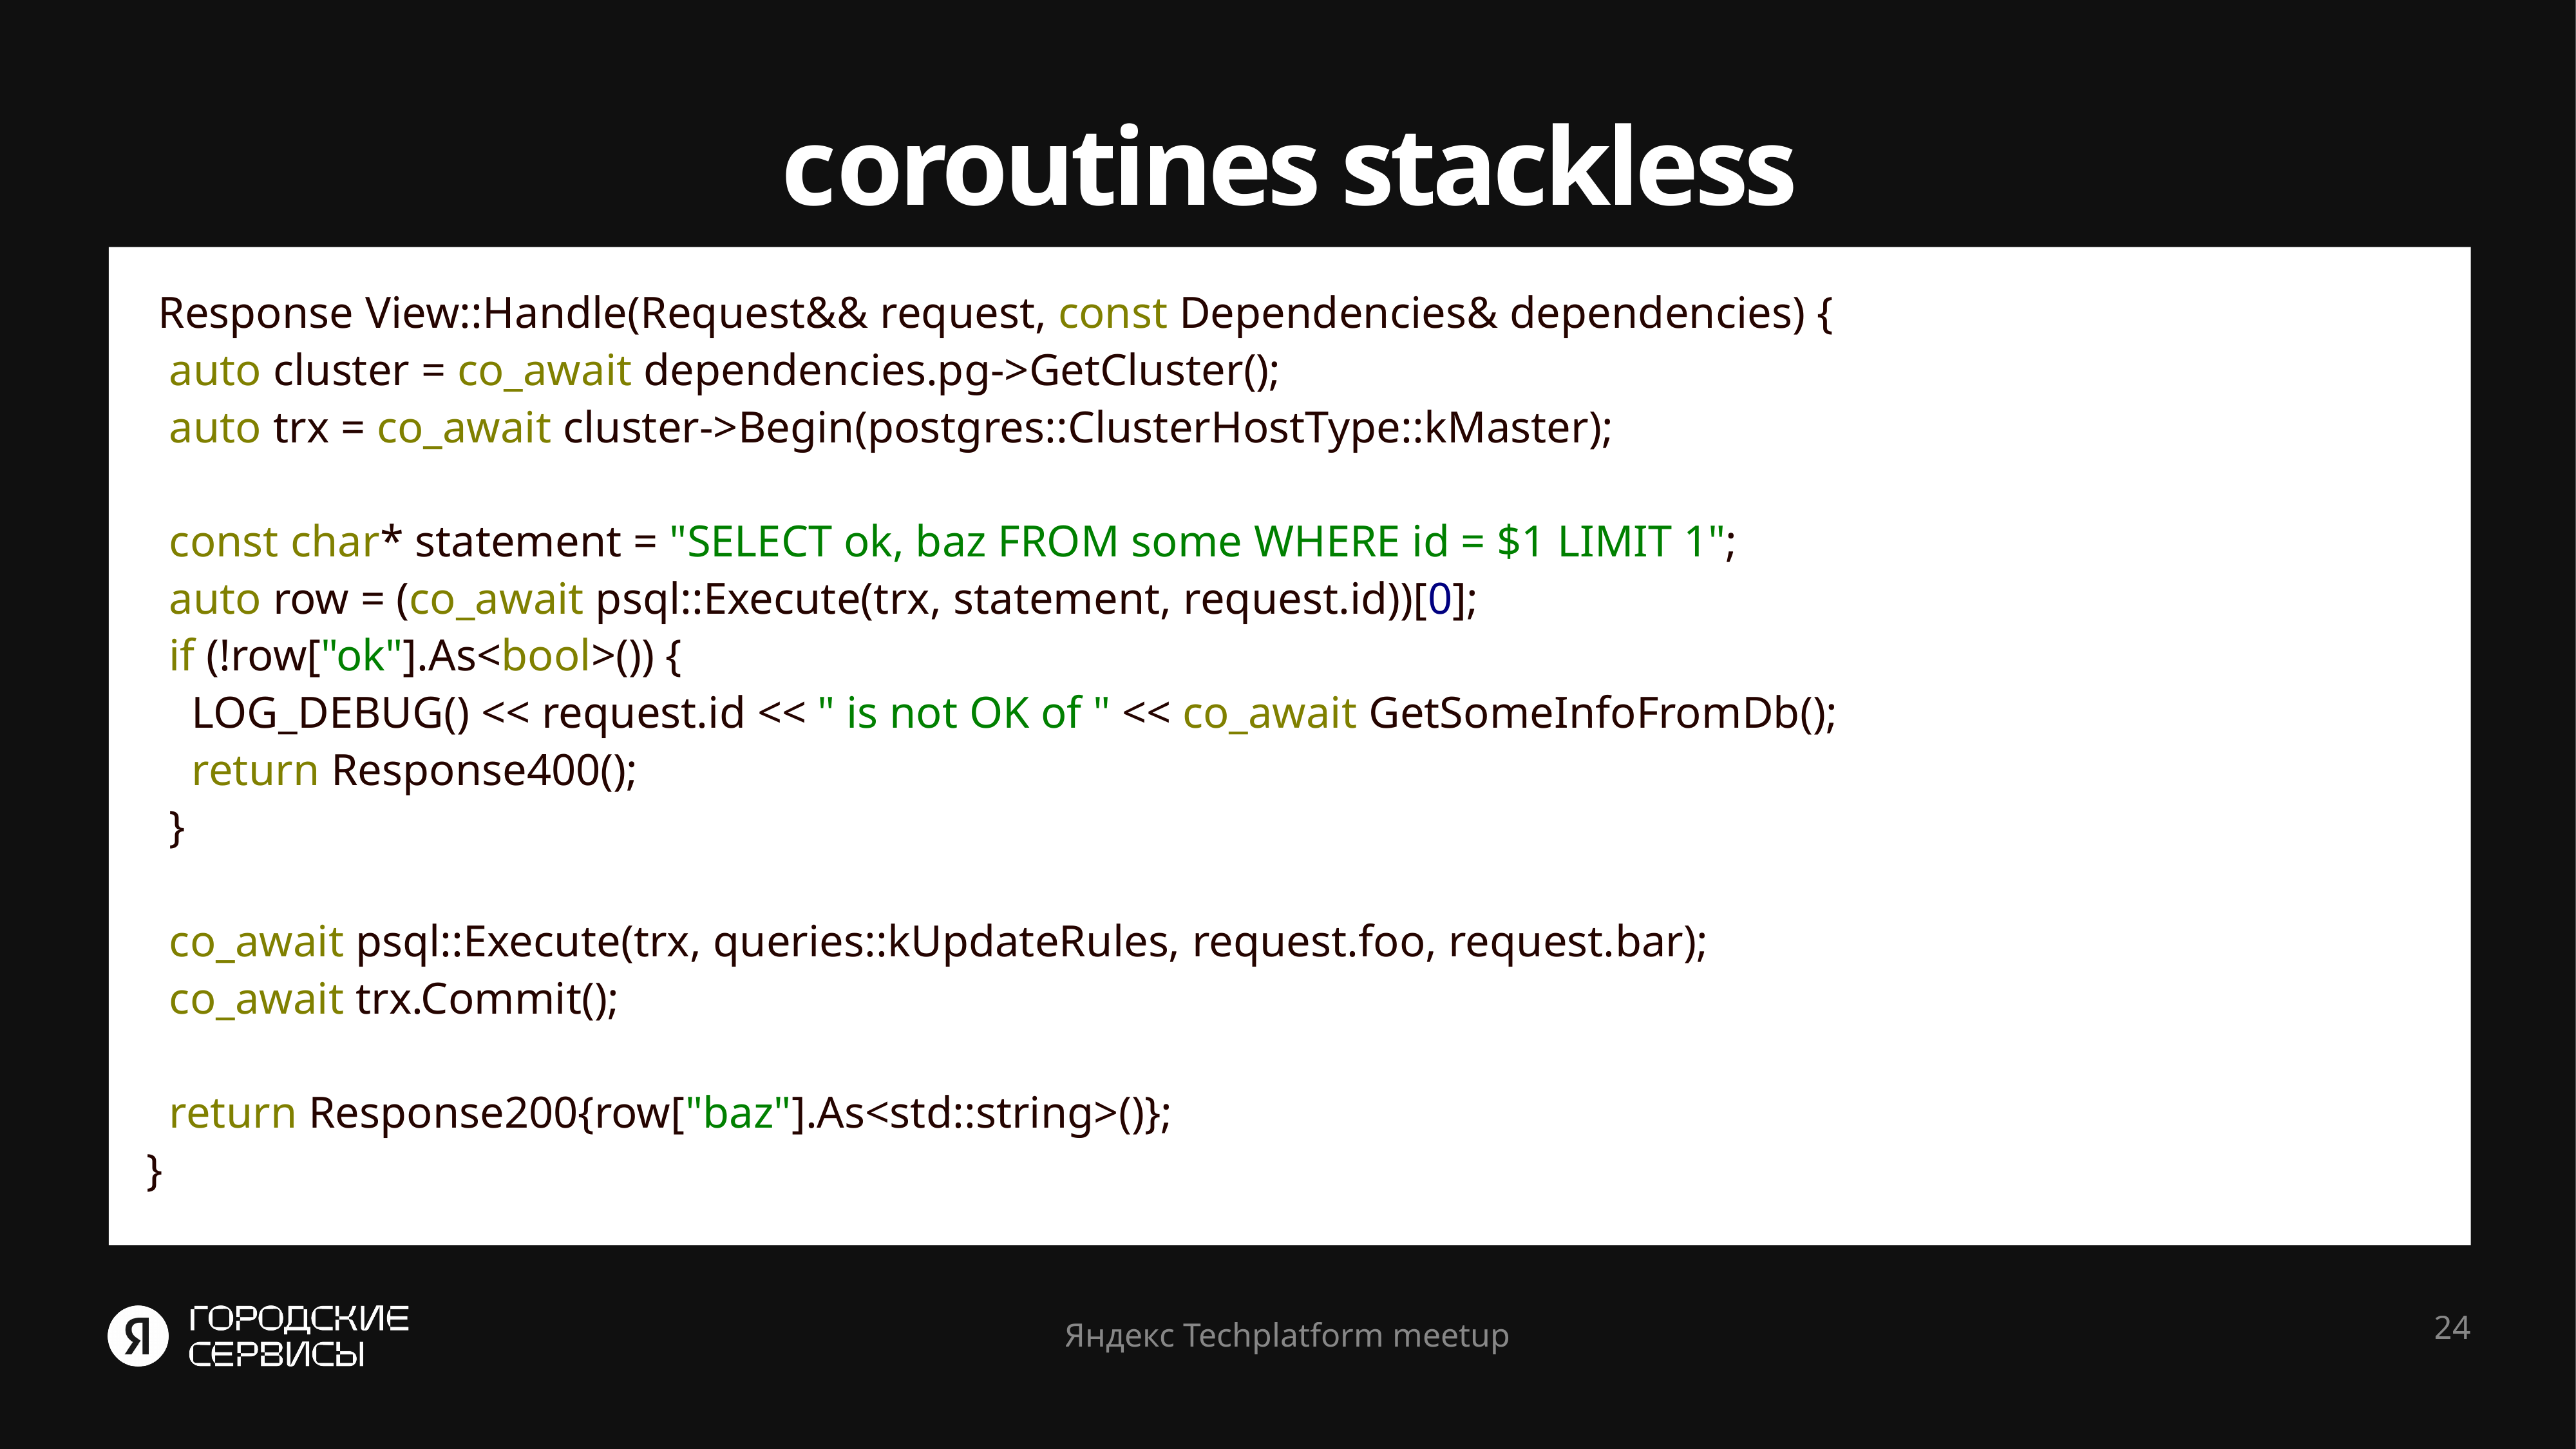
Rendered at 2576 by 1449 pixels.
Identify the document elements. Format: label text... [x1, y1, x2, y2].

picture [108, 1305, 413, 1367]
slide_number 24 [2186, 1290, 2471, 1368]
list Яндекс Techplatform meetup [549, 1314, 2027, 1372]
list Response View::Handle(Request&& request, const Dependencies& dependencies) { auto cluster = co_await dependencies.pg->GetCluster(); auto trx = co_await cluster->Begin(postgres::ClusterHostType::kMaster); const char* statement = "SELECT ok, baz FROM some WHERE id = $1 LIMIT 1"; auto row = (co_await psql::Execute(trx, statement, request.id))[0]; if (!row["ok"].As<bool>()) { LOG_DEBUG() << request.id << " is not OK of " << co_await GetSomeInfoFromDb(); return Response400(); } co_await psql::Execute(trx, queries::kUpdateRules, request.foo, request.bar); co_await trx.Commit(); return Response200{row["baz"].As<std::string>()}; } [108, 247, 2471, 1245]
title coroutines stackless [106, 101, 2473, 228]
